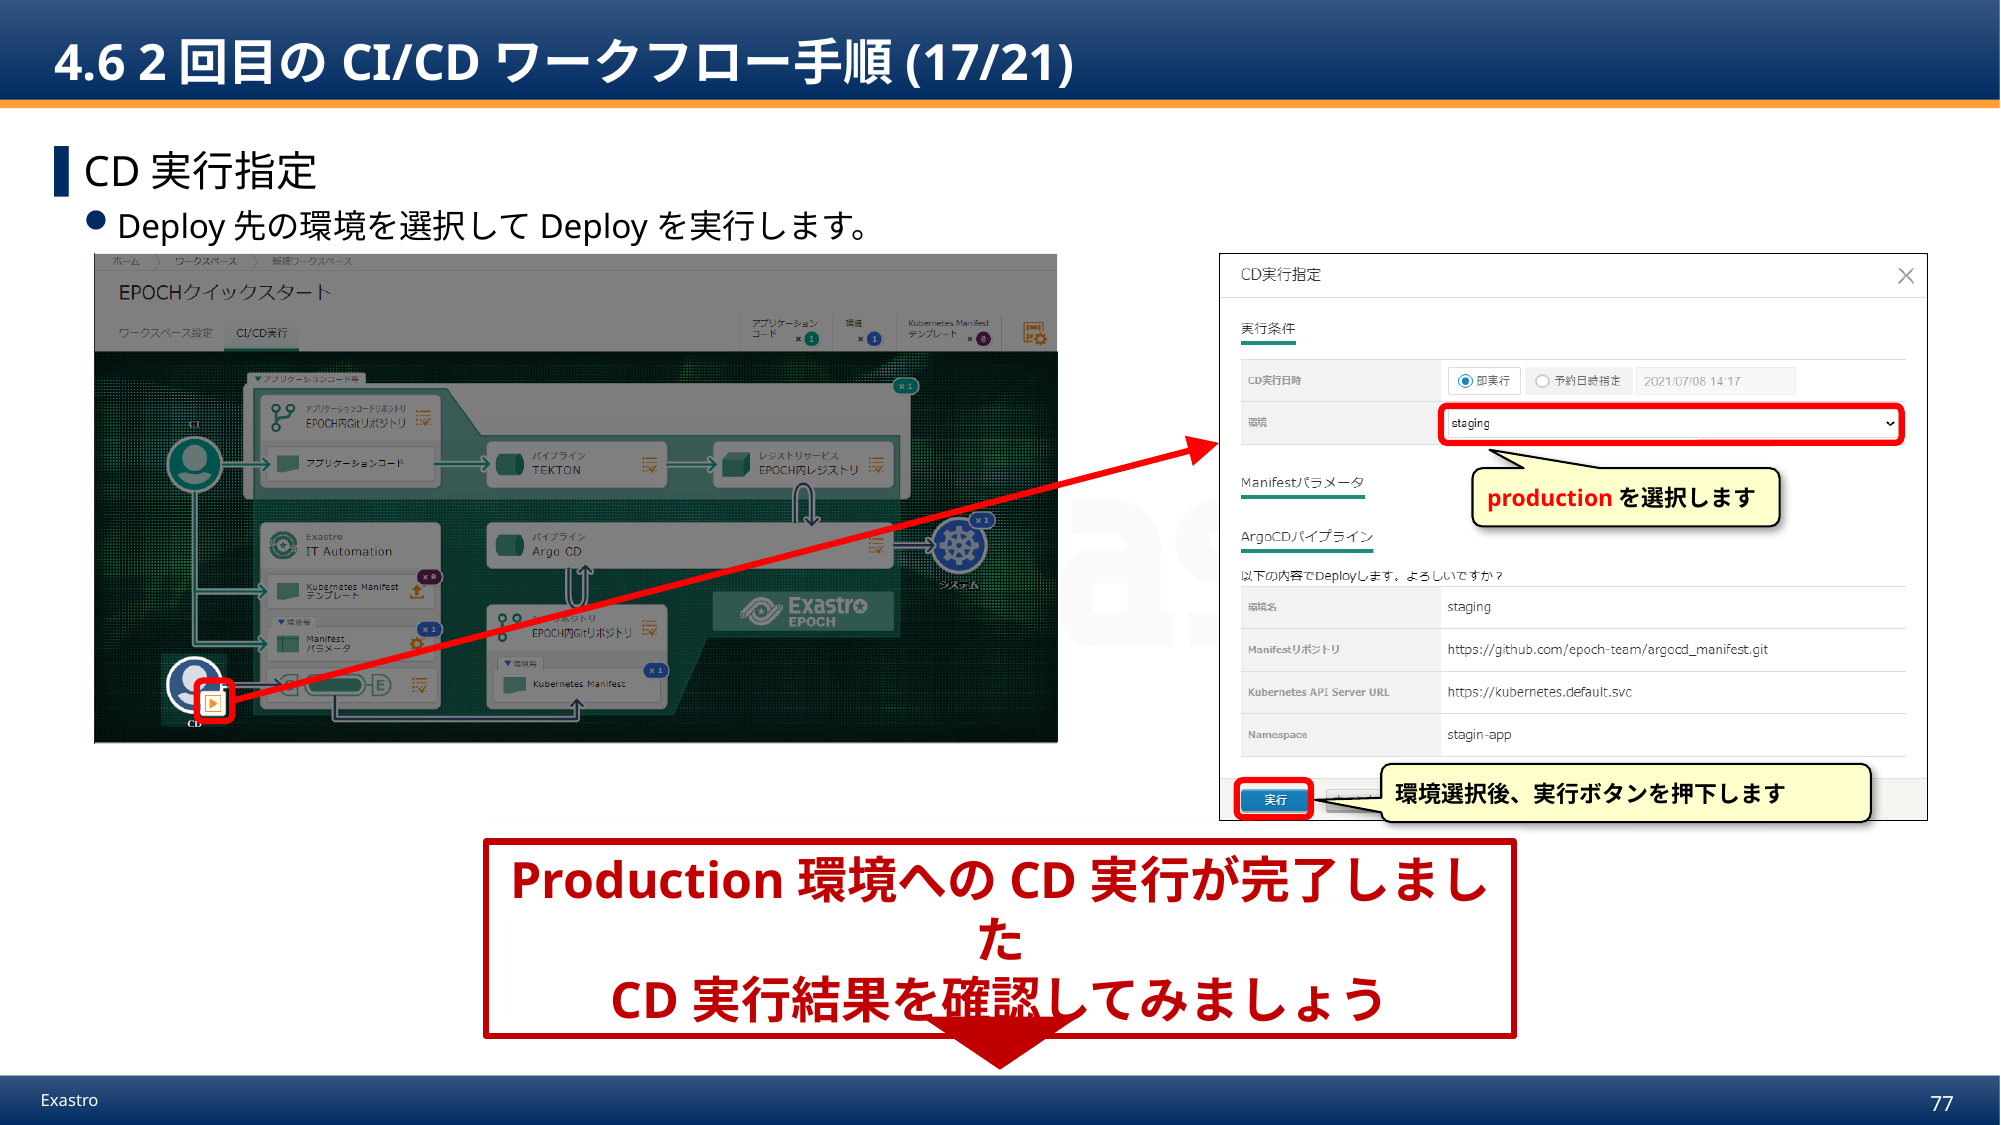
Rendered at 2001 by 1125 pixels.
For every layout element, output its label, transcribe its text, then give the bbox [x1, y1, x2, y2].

text_box Production環境へのCD実行が完了しました CD実行結果を確認してみましょう [486, 841, 1514, 1037]
text_box [924, 1017, 1076, 1069]
list CD実行指定 Deploy先の環境を選択してDeployを実行します。 [39, 137, 1961, 1059]
title 4.6 2回目のCI/CDワークフロー手順(17/21) [39, 18, 1961, 96]
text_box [94, 253, 1058, 744]
picture [0, 0, 2000, 1125]
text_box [231, 442, 1213, 702]
